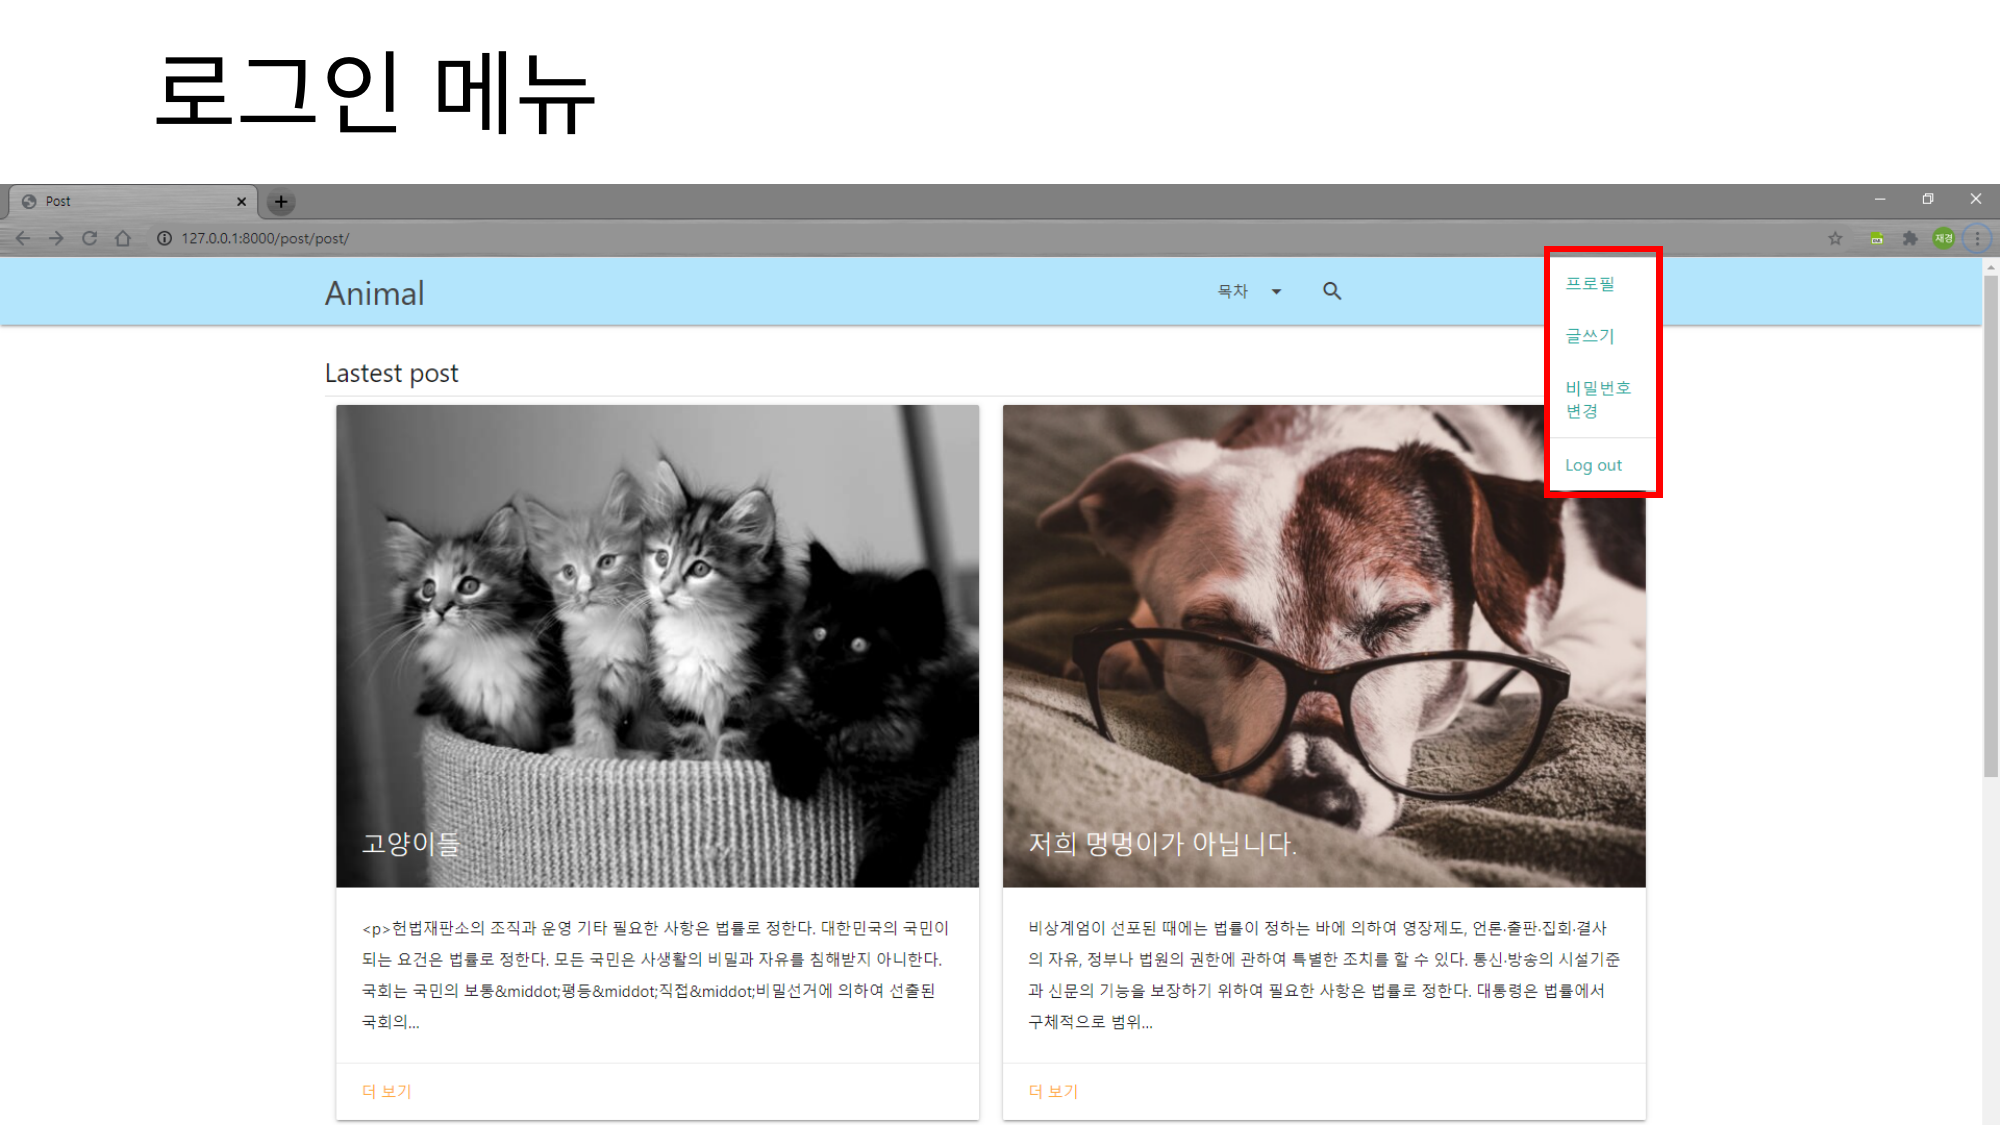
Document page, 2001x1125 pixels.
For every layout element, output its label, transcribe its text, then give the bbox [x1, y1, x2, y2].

title 로그인 메뉴 [137, 11, 1863, 184]
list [0, 184, 2000, 1125]
